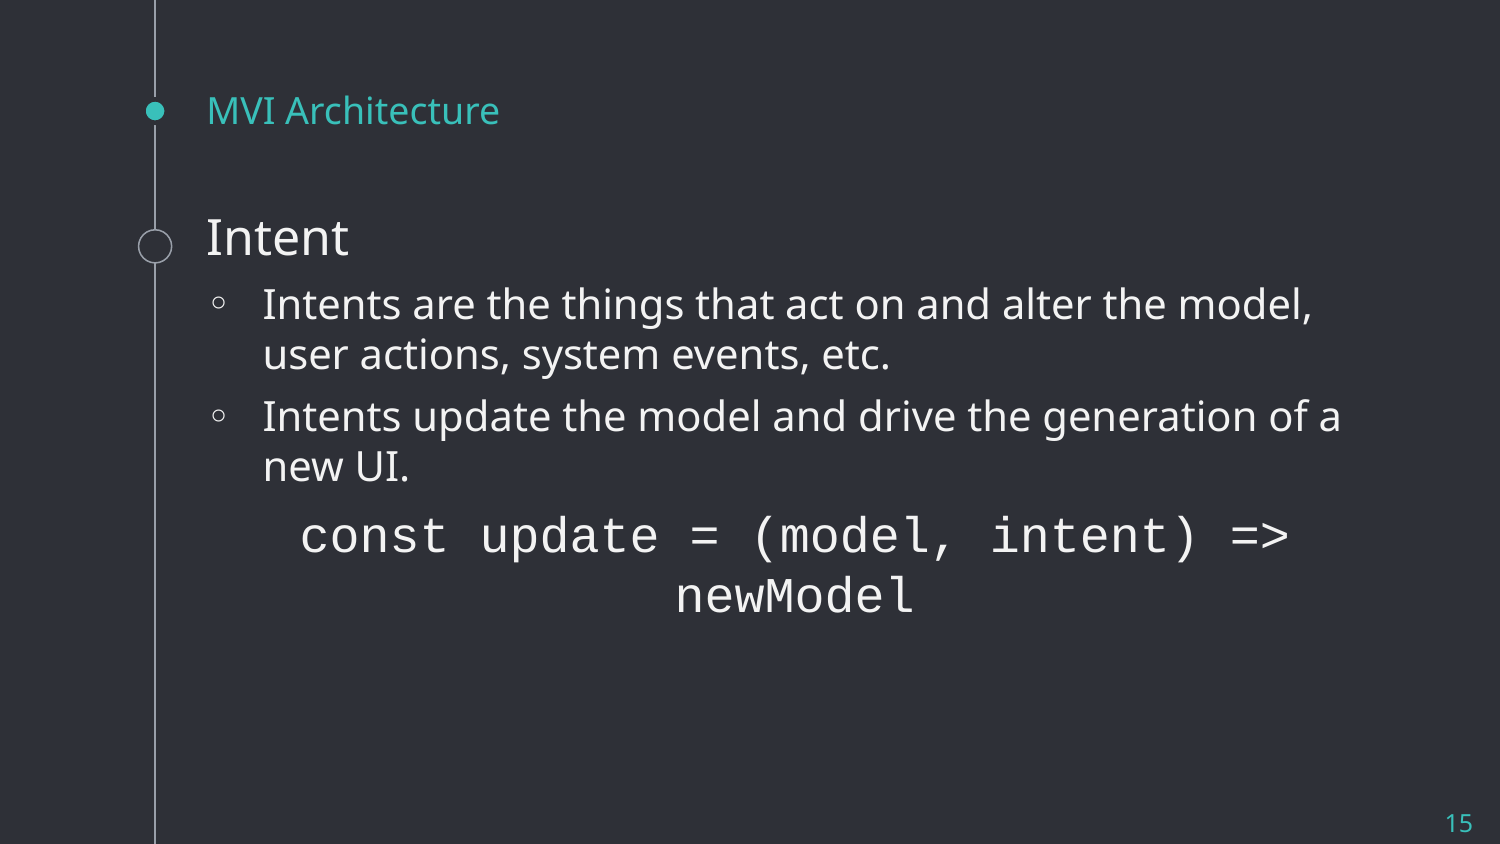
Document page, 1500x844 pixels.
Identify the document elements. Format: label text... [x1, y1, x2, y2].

list Intent Intents are the things that act on and alter the model, user actions, system events, etc. Intents update the model and drive the generation of a new UI. const update = (model, intent) => newModel [191, 189, 1399, 802]
slide_number 15 [1398, 792, 1489, 844]
title MVI Architecture [191, 90, 1317, 147]
